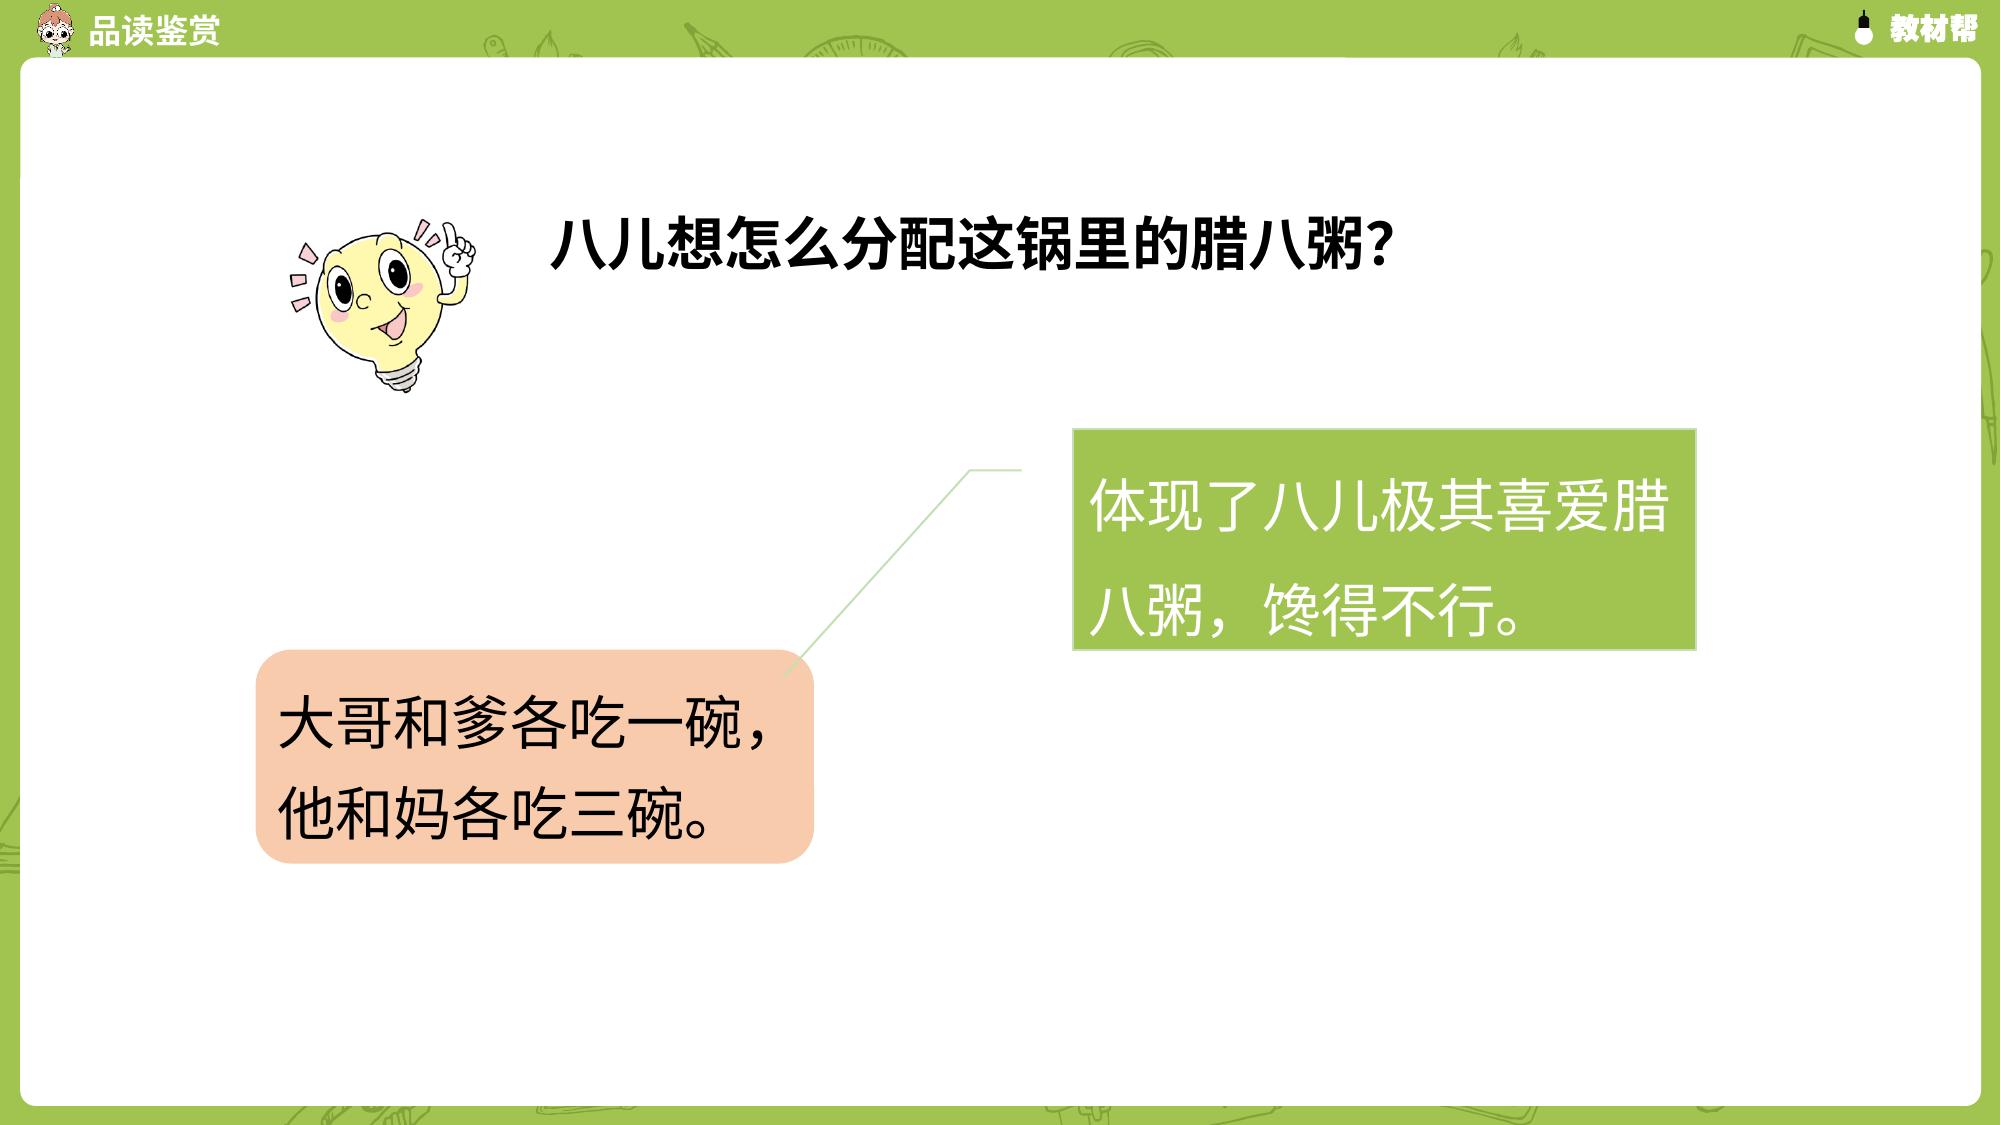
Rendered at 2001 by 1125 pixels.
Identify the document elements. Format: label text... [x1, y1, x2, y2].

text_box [264, 178, 1580, 404]
text_box 体现了八儿极其喜爱腊八粥，馋得不行。 [782, 469, 1022, 678]
picture [36, 1, 75, 58]
text_box 大哥和爹各吃一碗，他和妈各吃三碗。 [255, 649, 815, 864]
text_box 体现了八儿极其喜爱腊八粥，馋得不行。 [1072, 428, 1697, 651]
